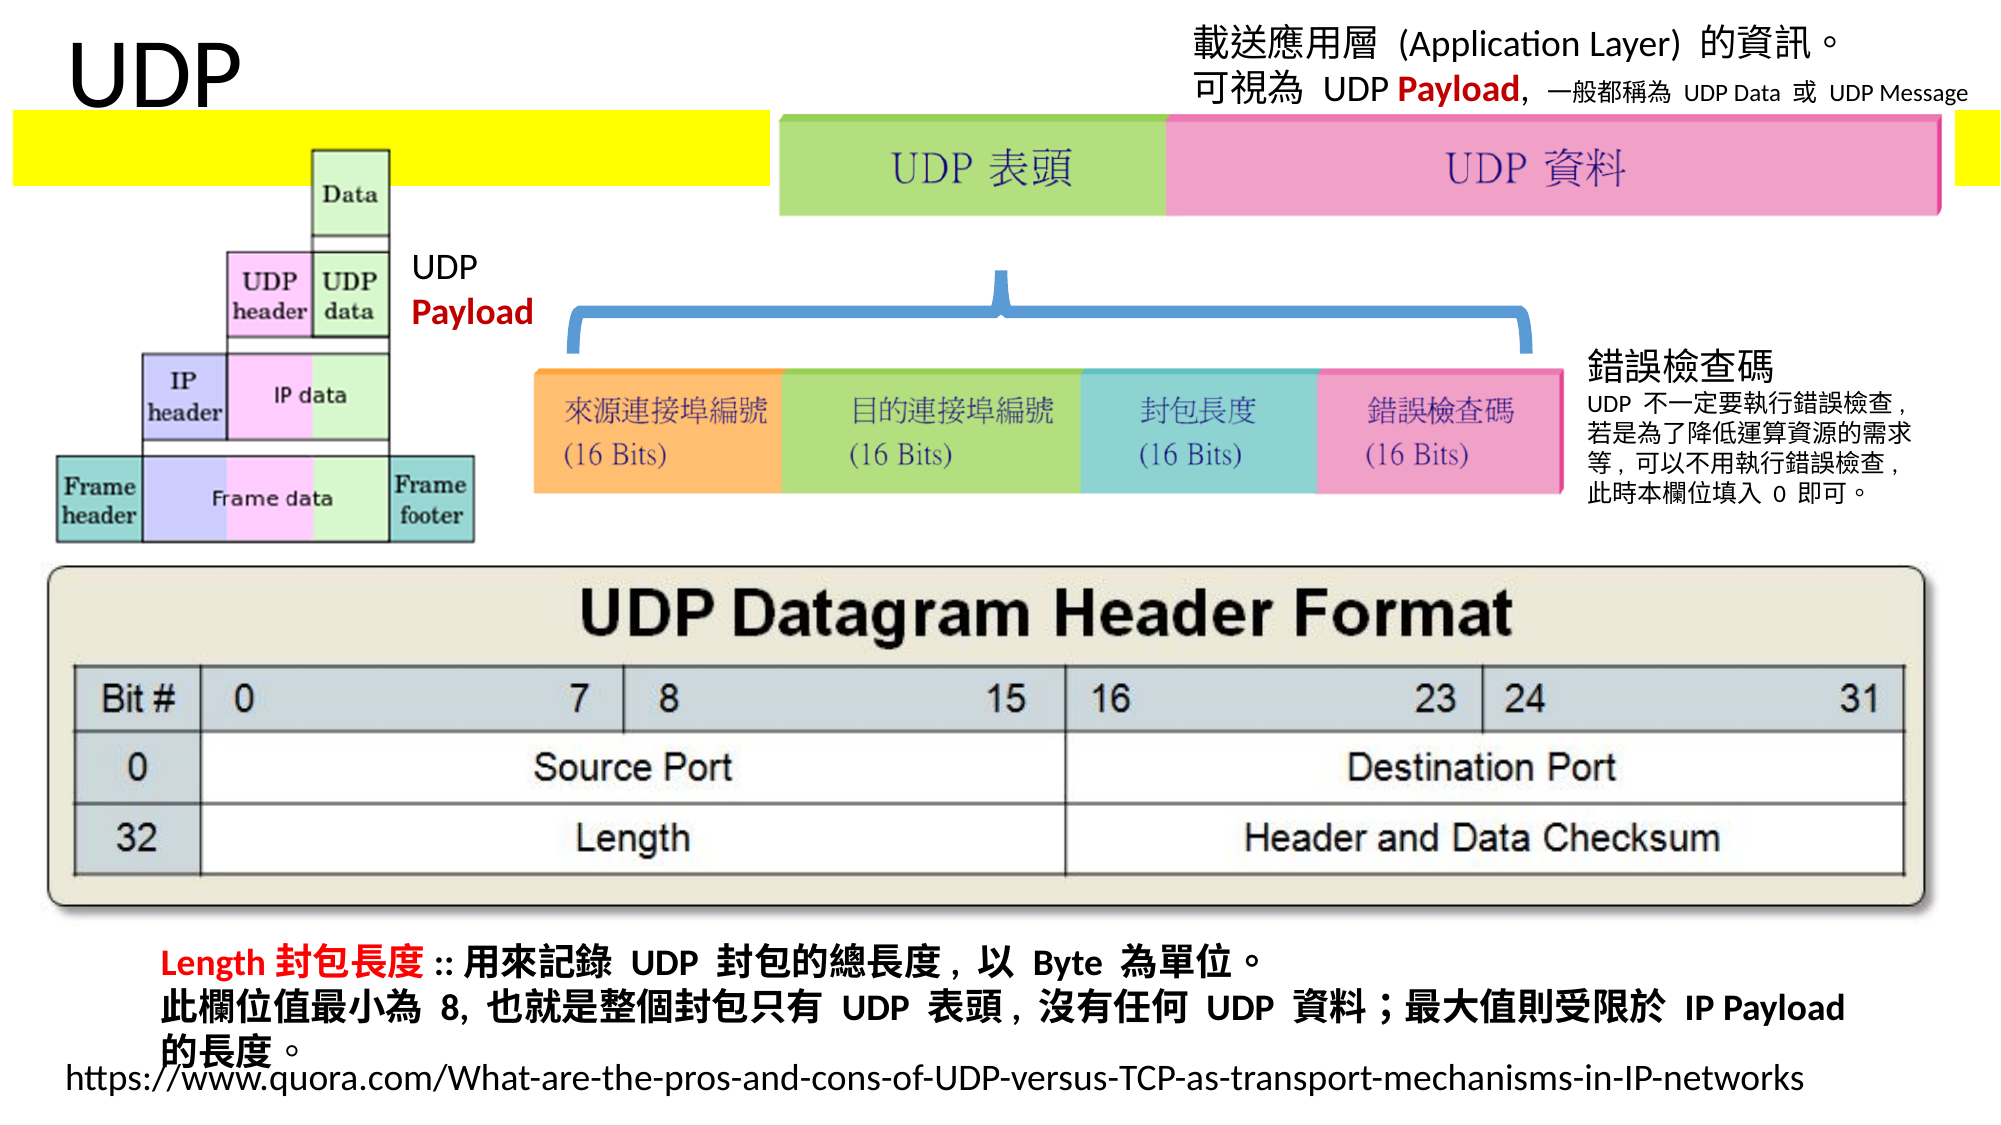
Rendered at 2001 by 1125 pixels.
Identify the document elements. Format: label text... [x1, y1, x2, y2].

picture [40, 132, 1941, 947]
text_box [1955, 117, 2000, 186]
text_box UDP [51, 0, 259, 132]
text_box https://www.quora.com/What-are-the-pros-and-cons-of-UDP-versus-TCP-as-transport-mechanisms-in-IP-networks [50, 1045, 1910, 1106]
picture [770, 105, 1955, 227]
text_box [12, 110, 51, 186]
text_box 載送應用層 (Application Layer) 的資訊。 可視為 UDP Payload, 一般都稱為 UDP Data 或 UDP Message [1178, 11, 2000, 117]
text_box [259, 110, 770, 186]
text_box UDP Payload [487, 234, 550, 340]
text_box 錯誤檢查碼 UDP 不一定要執行錯誤檢查, 若是為了降低運算資源的需求等, 可以不用執行錯誤檢查, 此時本欄位填入 0 即可。 [1572, 335, 1929, 515]
picture [526, 360, 1573, 503]
text_box Length封包長度::用來記錄 UDP 封包的總長度, 以 Byte 為單位。 此欄位值最小為 8, 也就是整個封包只有 UDP 表頭, 沒有任何 UDP 資料；最大值則受限於 IP Payload 的長度。 [145, 947, 1910, 1080]
text_box [572, 270, 1527, 354]
